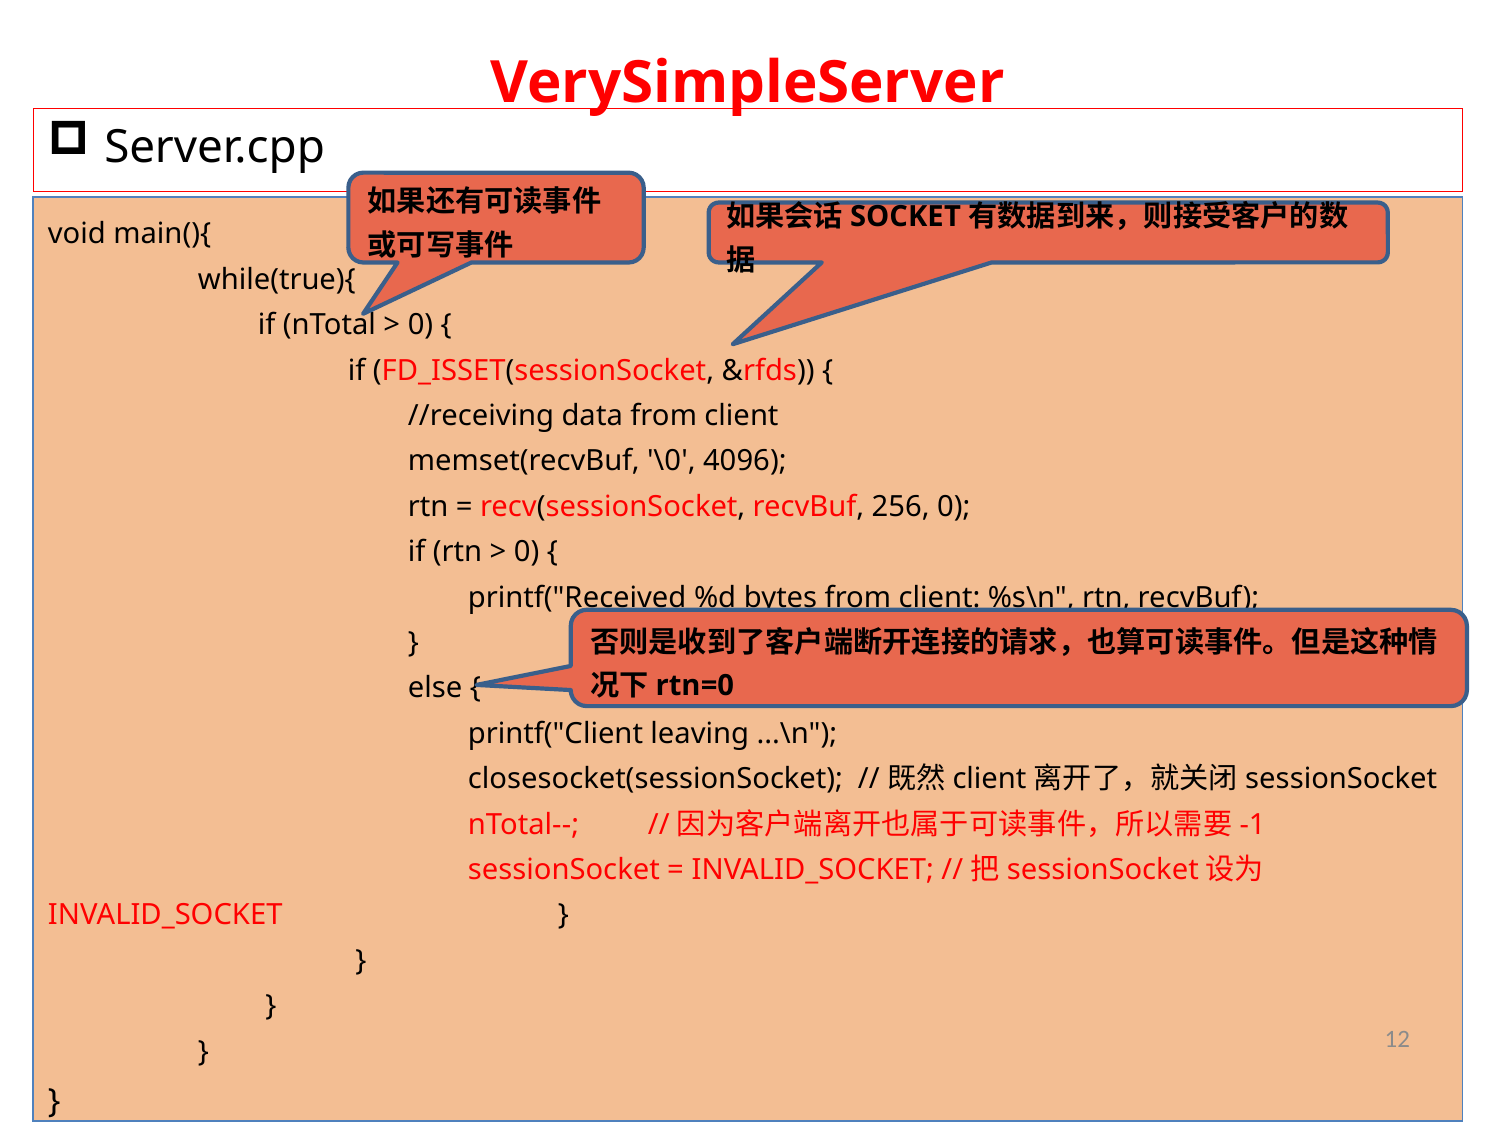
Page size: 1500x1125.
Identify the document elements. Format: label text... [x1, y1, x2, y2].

slide_number 12 [1074, 1007, 1425, 1068]
title VerySimpleServer [72, 3, 1423, 108]
list Server.cpp [33, 108, 1463, 192]
text_box void main(){ while(true){ if (nTotal > 0) { if (FD_ISSET(sessionSocket, &rfds)) { //receiving data from client memset(recvBuf, '\0', 4096); rtn = recv(sessionSocket, recvBuf, 256, 0); if (rtn > 0) { printf("Received %d bytes from client: %s\n", rtn, recvBuf); } else { printf("Client leaving ...\n"); closesocket(sessionSocket); //既然client离开了，就关闭sessionSocket nTotal--; //因为客户端离开也属于可读事件，所以需要-1 sessionSocket = INVALID_SOCKET; //把sessionSocket设为INVALID_SOCKET } } } } } [33, 196, 1463, 1122]
text_box 如果还有可读事件或可写事件 [346, 170, 646, 316]
text_box 否则是收到了客户端断开连接的请求，也算可读事件。但是这种情况下rtn=0 [474, 607, 1470, 709]
text_box 如果会话SOCKET有数据到来，则接受客户的数据 [706, 200, 1390, 347]
